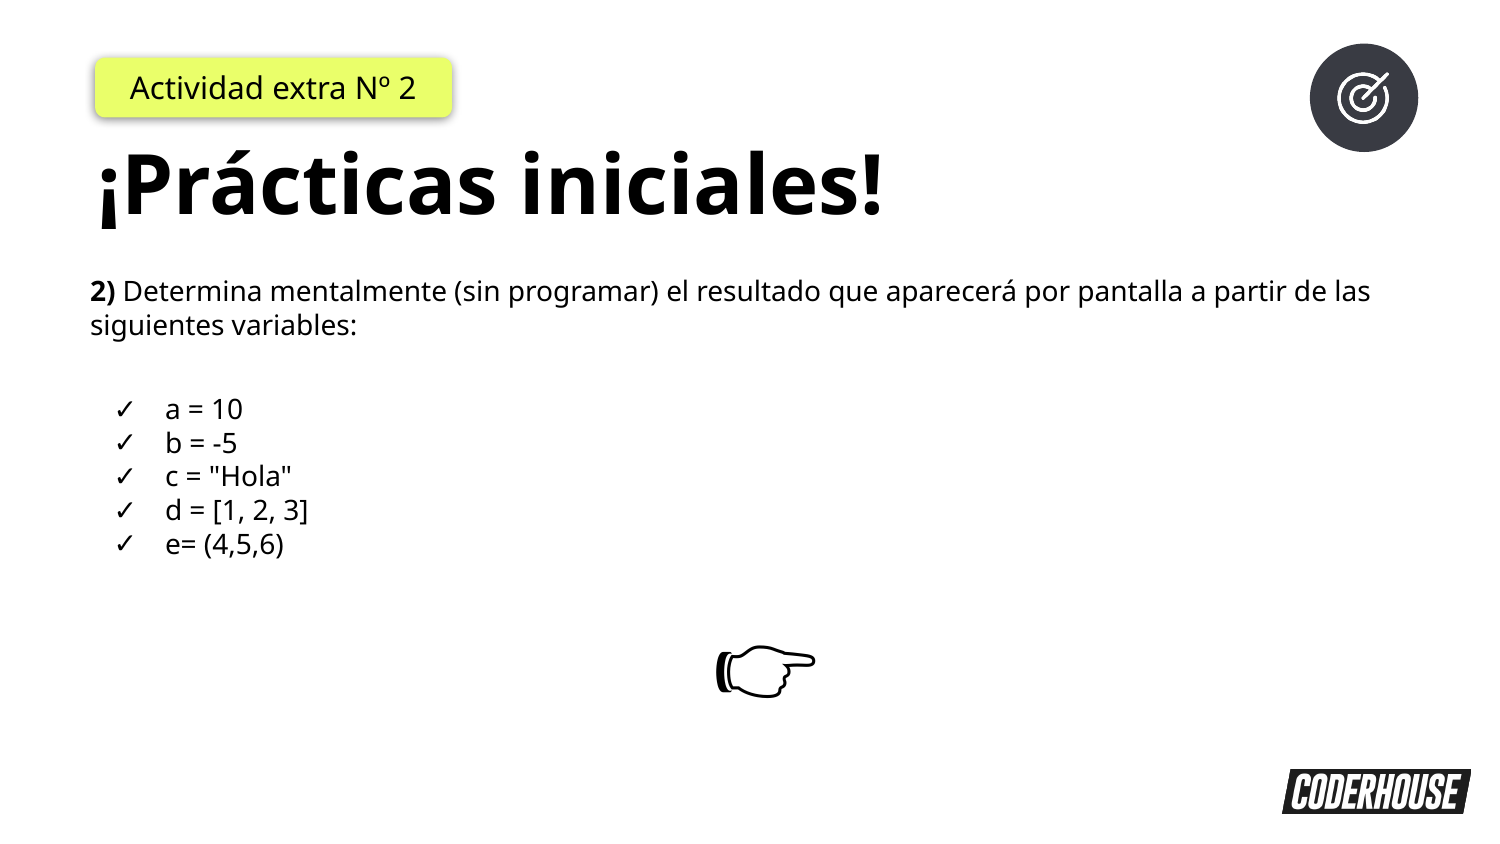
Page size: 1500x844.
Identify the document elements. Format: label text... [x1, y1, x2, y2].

picture [1281, 769, 1471, 814]
text_box 👉 [666, 595, 834, 729]
text_box ¡Prácticas iniciales! [82, 127, 1282, 248]
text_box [1309, 43, 1419, 153]
text_box Actividad extra Nº 2 [95, 57, 453, 118]
text_box [152, 51, 557, 118]
text_box 2) Determina mentalmente (sin programar) el resultado que aparecerá por pantalla a partir de las siguientes variables: a = 10 b = -5 c = "Hola" d = [1, 2, 3] e= (4,5,6) [75, 258, 1402, 676]
